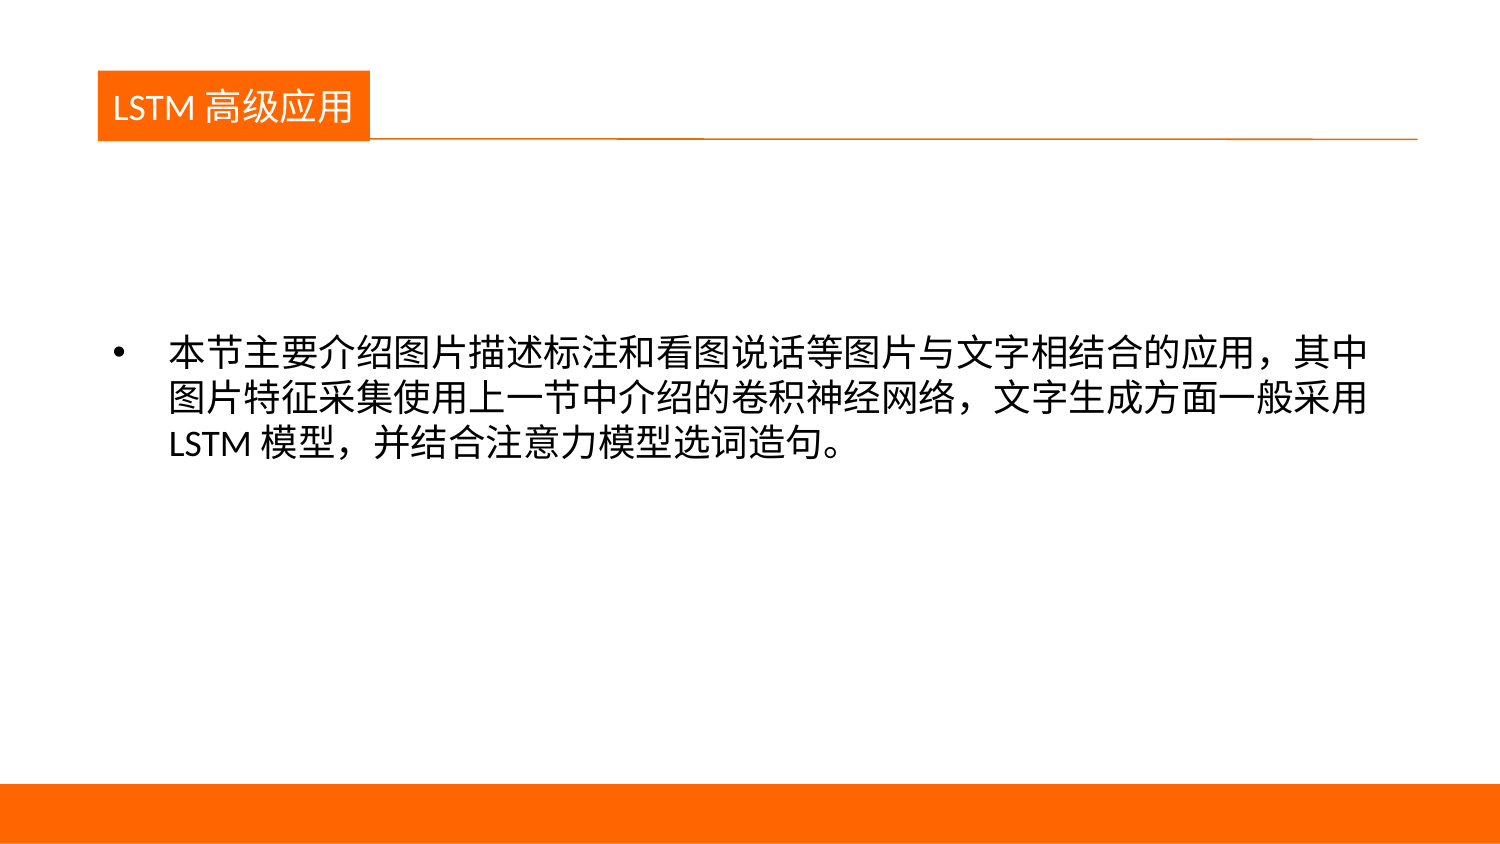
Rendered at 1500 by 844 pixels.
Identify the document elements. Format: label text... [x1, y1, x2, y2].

text_box [99, 70, 130, 147]
text_box 本节主要介绍图片描述标注和看图说话等图片与文字相结合的应用，其中图片特征采集使用上一节中介绍的卷积神经网络，文字生成方面一般采用LSTM模型，并结合注意力模型选词造句。 [97, 164, 1418, 565]
text_box LSTM高级应用 [96, 68, 372, 143]
text_box [0, 782, 1500, 844]
